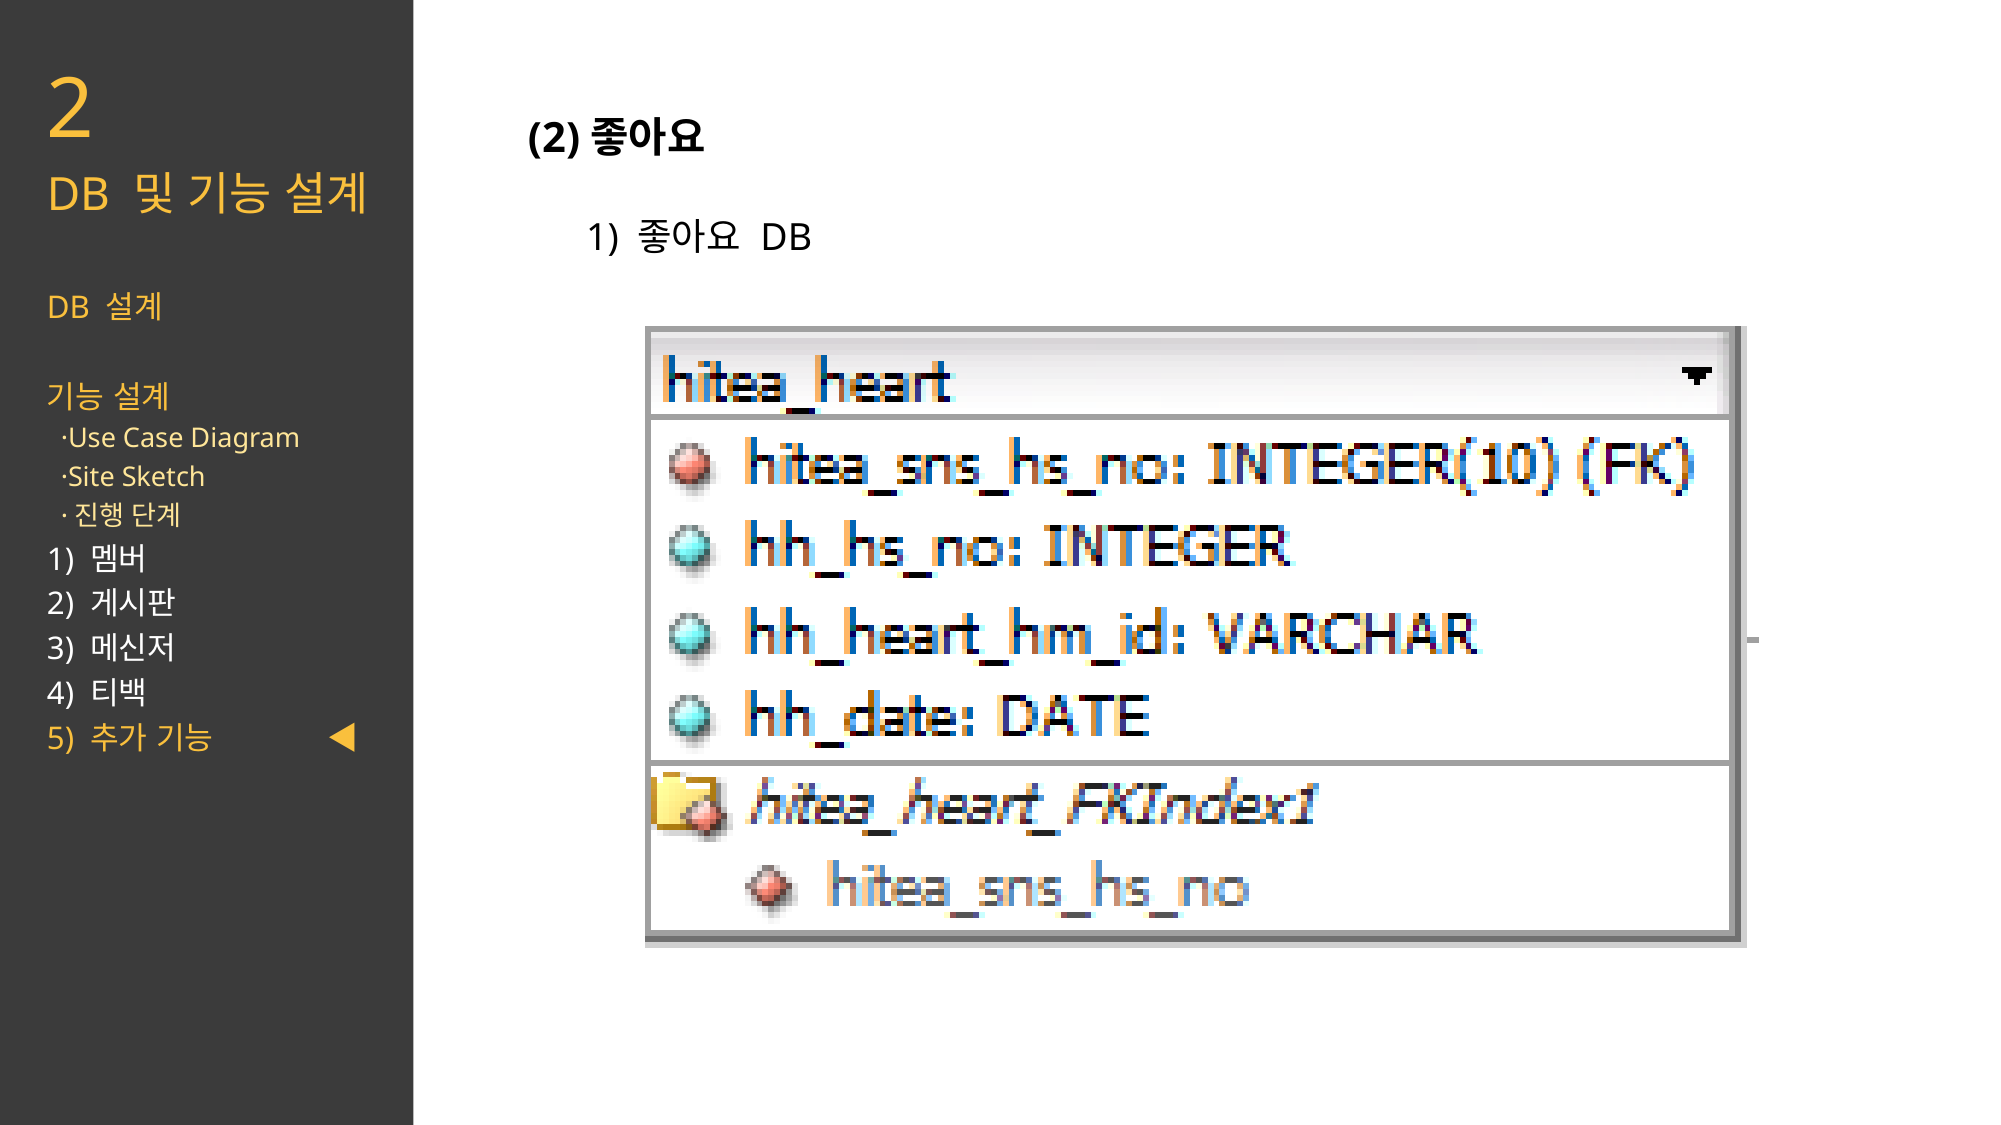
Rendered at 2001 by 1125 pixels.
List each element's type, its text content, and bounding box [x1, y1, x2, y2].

text_box (2)좋아요 [513, 78, 1675, 169]
picture [634, 309, 1759, 948]
text_box 1) 좋아요 DB [571, 205, 942, 266]
text_box [0, 0, 414, 1125]
text_box 2 DB 및 기능 설계 DB 설계 기능 설계 ·Use Case Diagram ·Site Sketch ·진행 단계 1) 멤버 2) 게시판 3) 메신저 4) 티백 5) 추가 기능 ◀ [32, 26, 384, 763]
